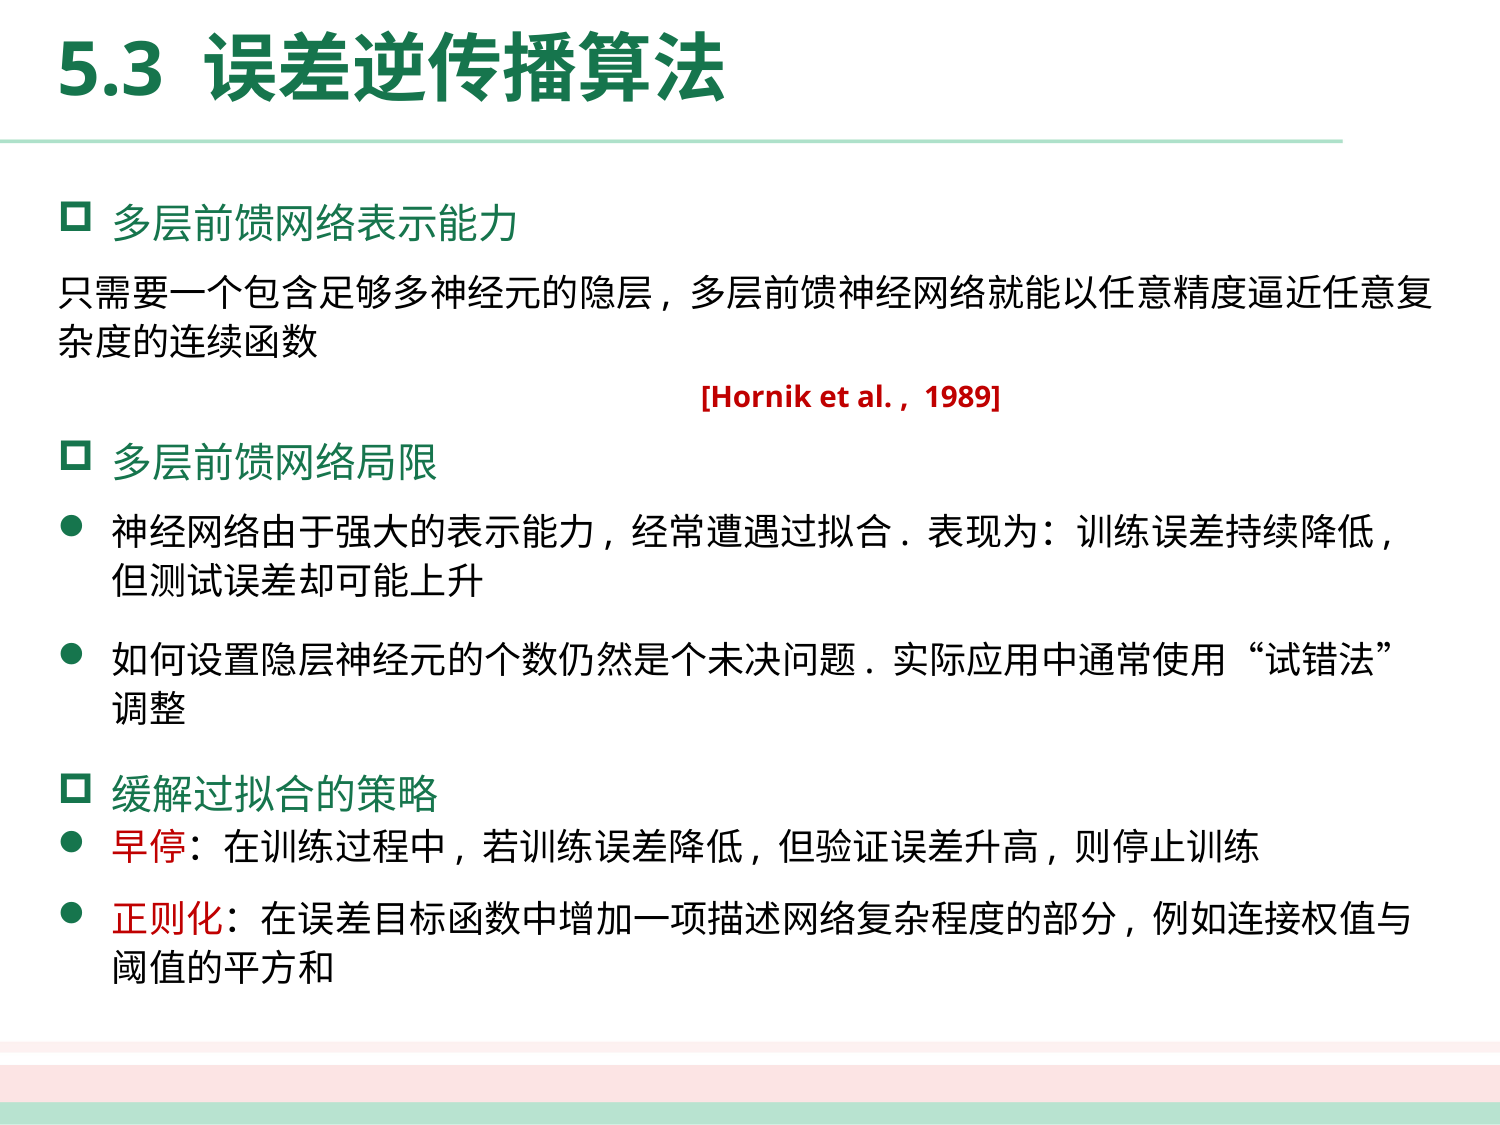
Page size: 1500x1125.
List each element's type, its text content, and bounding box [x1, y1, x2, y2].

picture [0, 0, 1500, 1125]
list 多层前馈网络表示能力 只需要一个包含足够多神经元的隐层, 多层前馈神经网络就能以任意精度逼近任意复杂度的连续函数 [Hornik et al. , 1989] 多层前馈网络局限 神经网络由于强大的表示能力, 经常遭遇过拟合. 表现为：训练误差持续降低, 但测试误差却可能上升 如何设置隐层神经元的个数仍然是个未决问题. 实际应用中通常使用“试错法”调整 缓解过拟合的策略 早停：在训练过程中, 若训练误差降低, 但验证误差升高, 则停止训练 正则化：在误差目标函数中增加一项描述网络复杂程度的部分, 例如连接权值与阈值的平方和 [42, 190, 1457, 999]
title 5.3 误差逆传播算法 [42, 7, 1337, 135]
